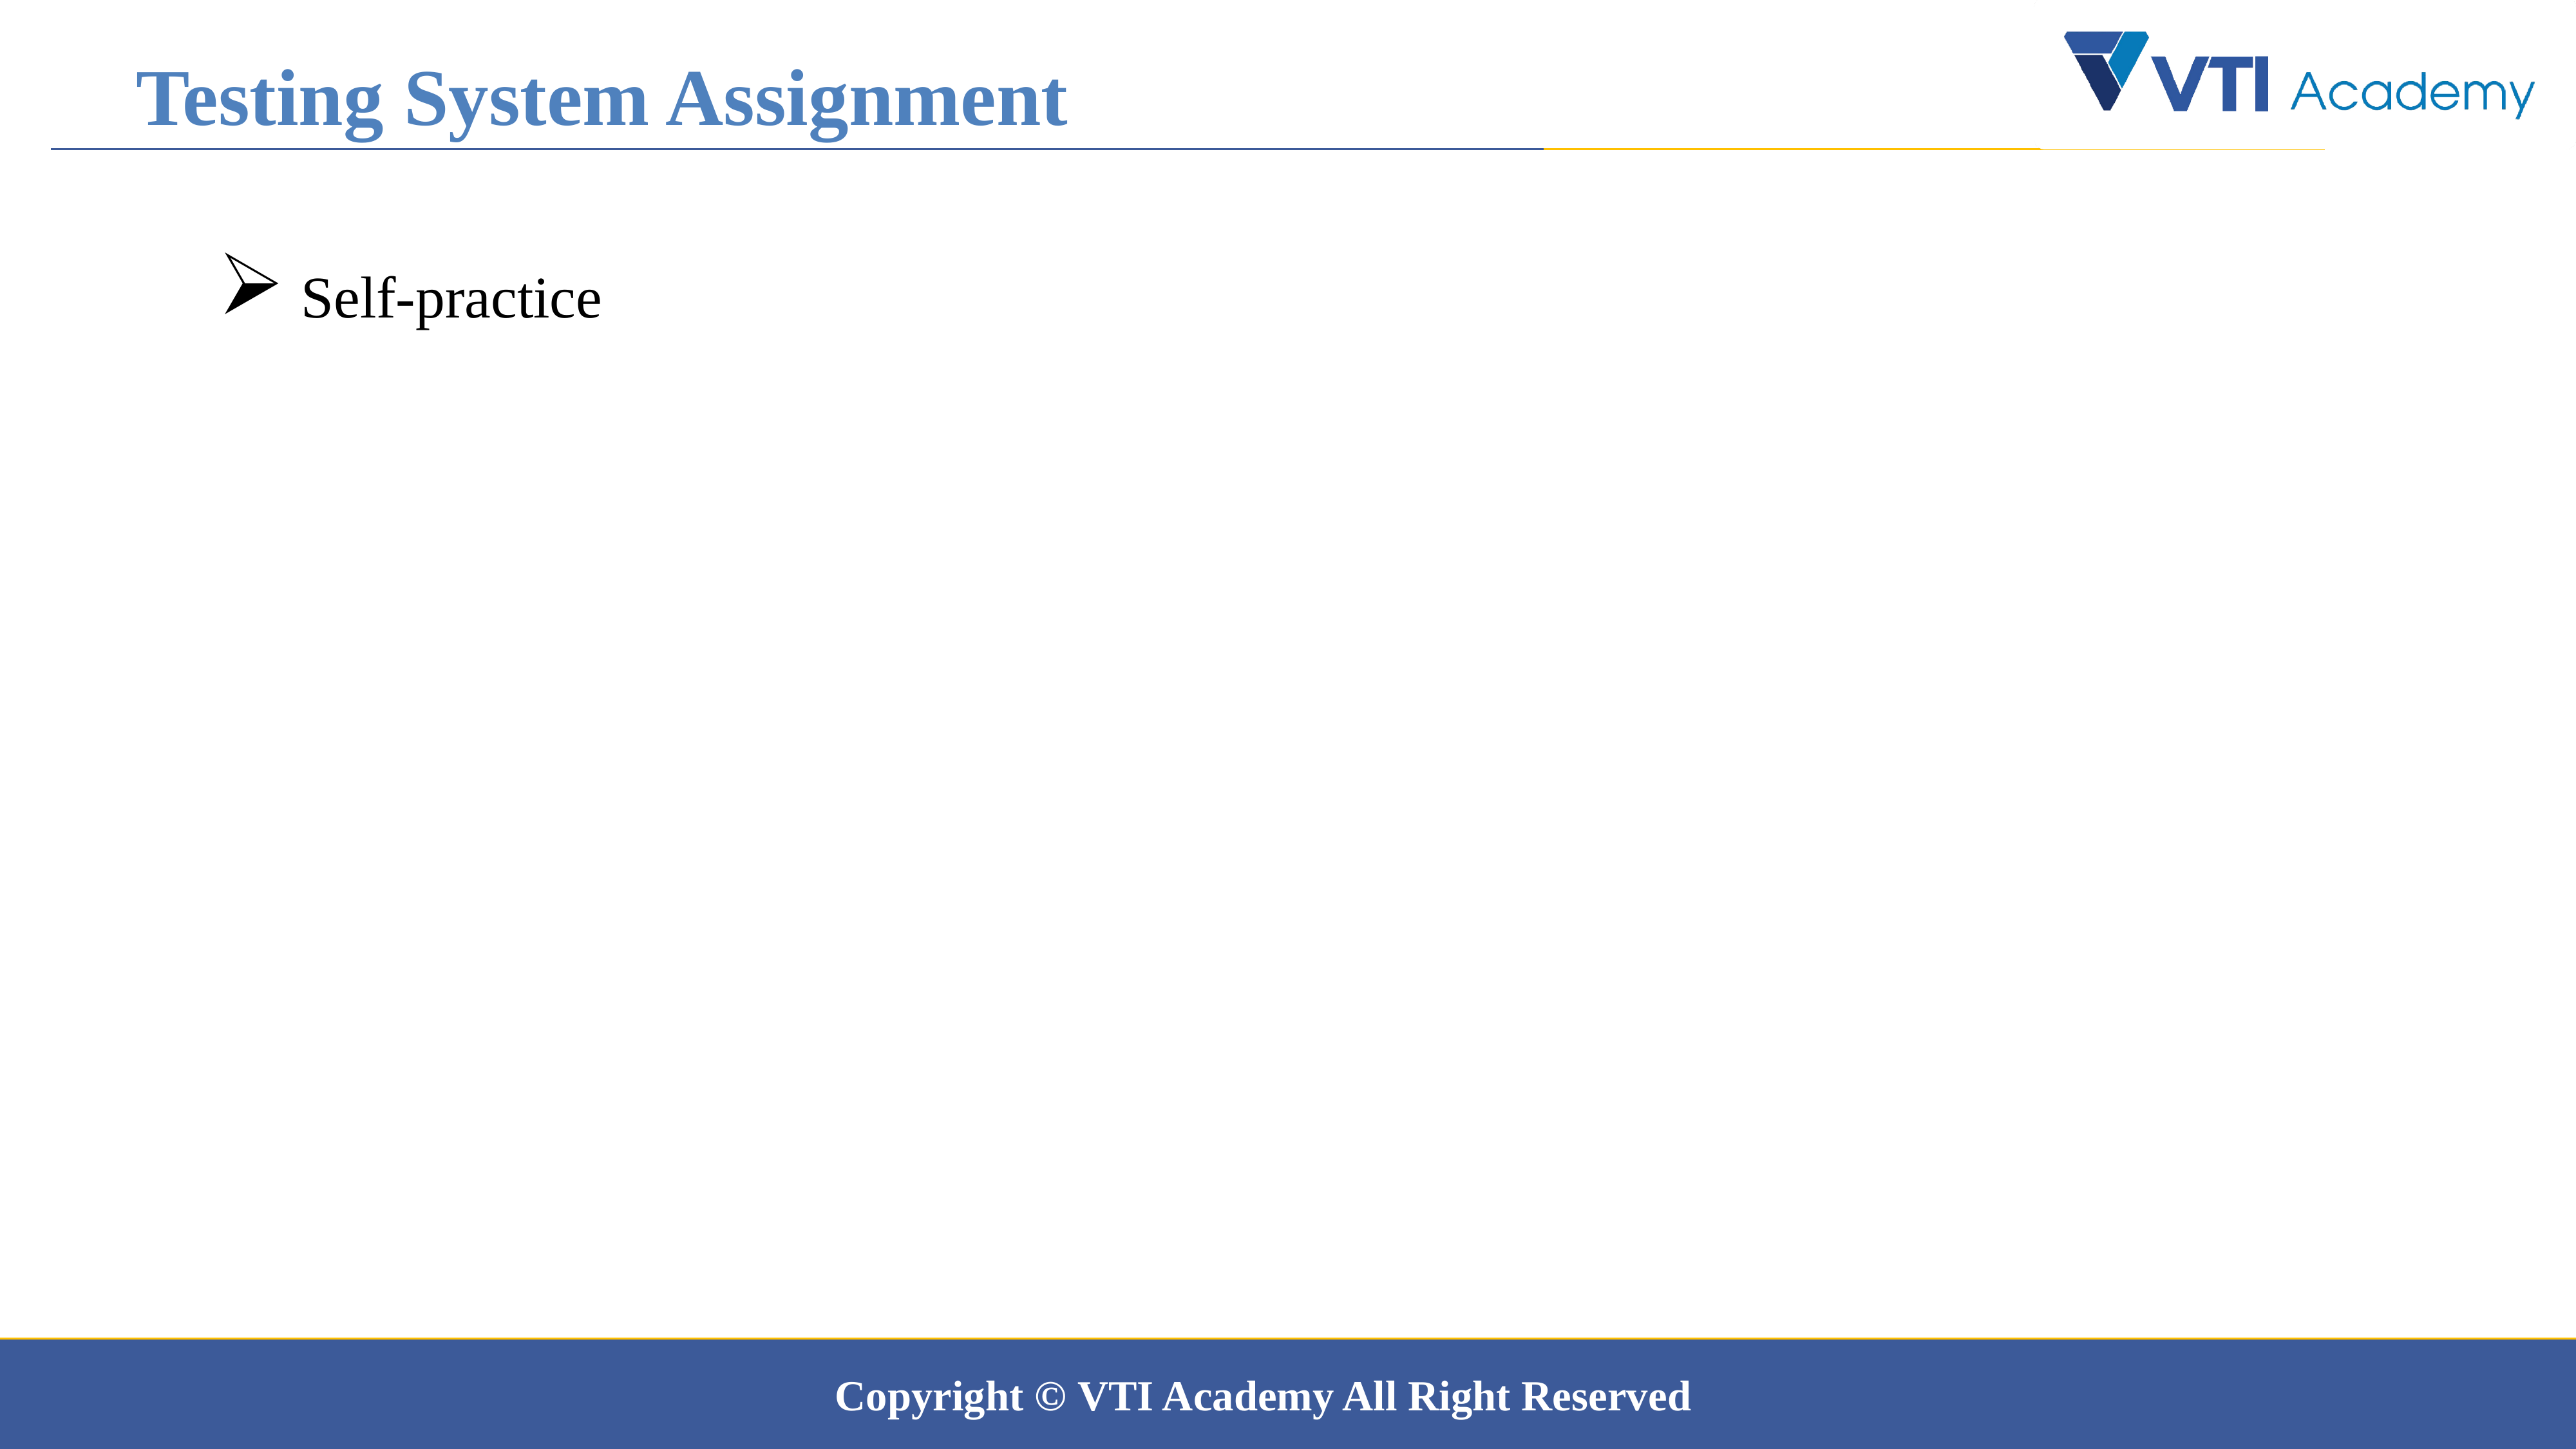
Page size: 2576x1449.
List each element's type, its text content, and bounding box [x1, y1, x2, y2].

picture [2034, 0, 2576, 149]
text_box Testing System Assignment [126, 60, 2077, 126]
text_box Self-practice [209, 254, 805, 348]
